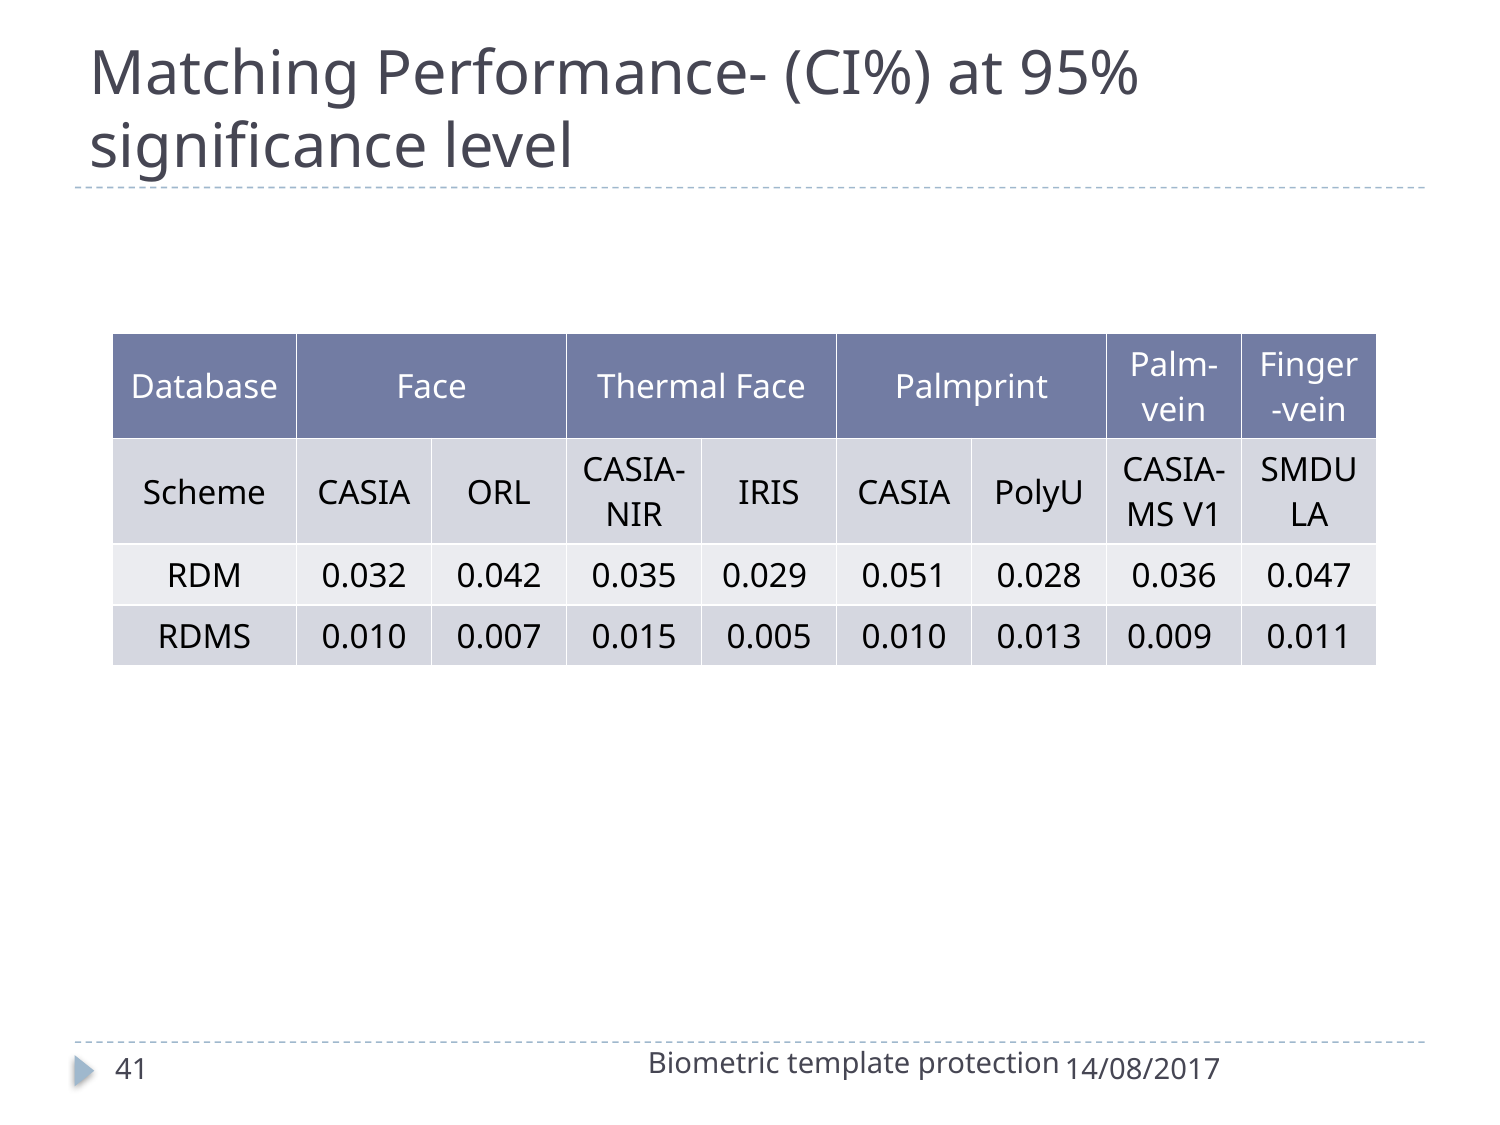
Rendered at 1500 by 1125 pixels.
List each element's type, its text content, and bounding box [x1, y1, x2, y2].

footer Biometric template protection [500, 1037, 1075, 1098]
title Matching Performance- (CI%) at 95% significance level [75, 24, 1425, 188]
slide_number 41 [100, 1042, 426, 1103]
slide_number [1050, 1042, 1426, 1103]
